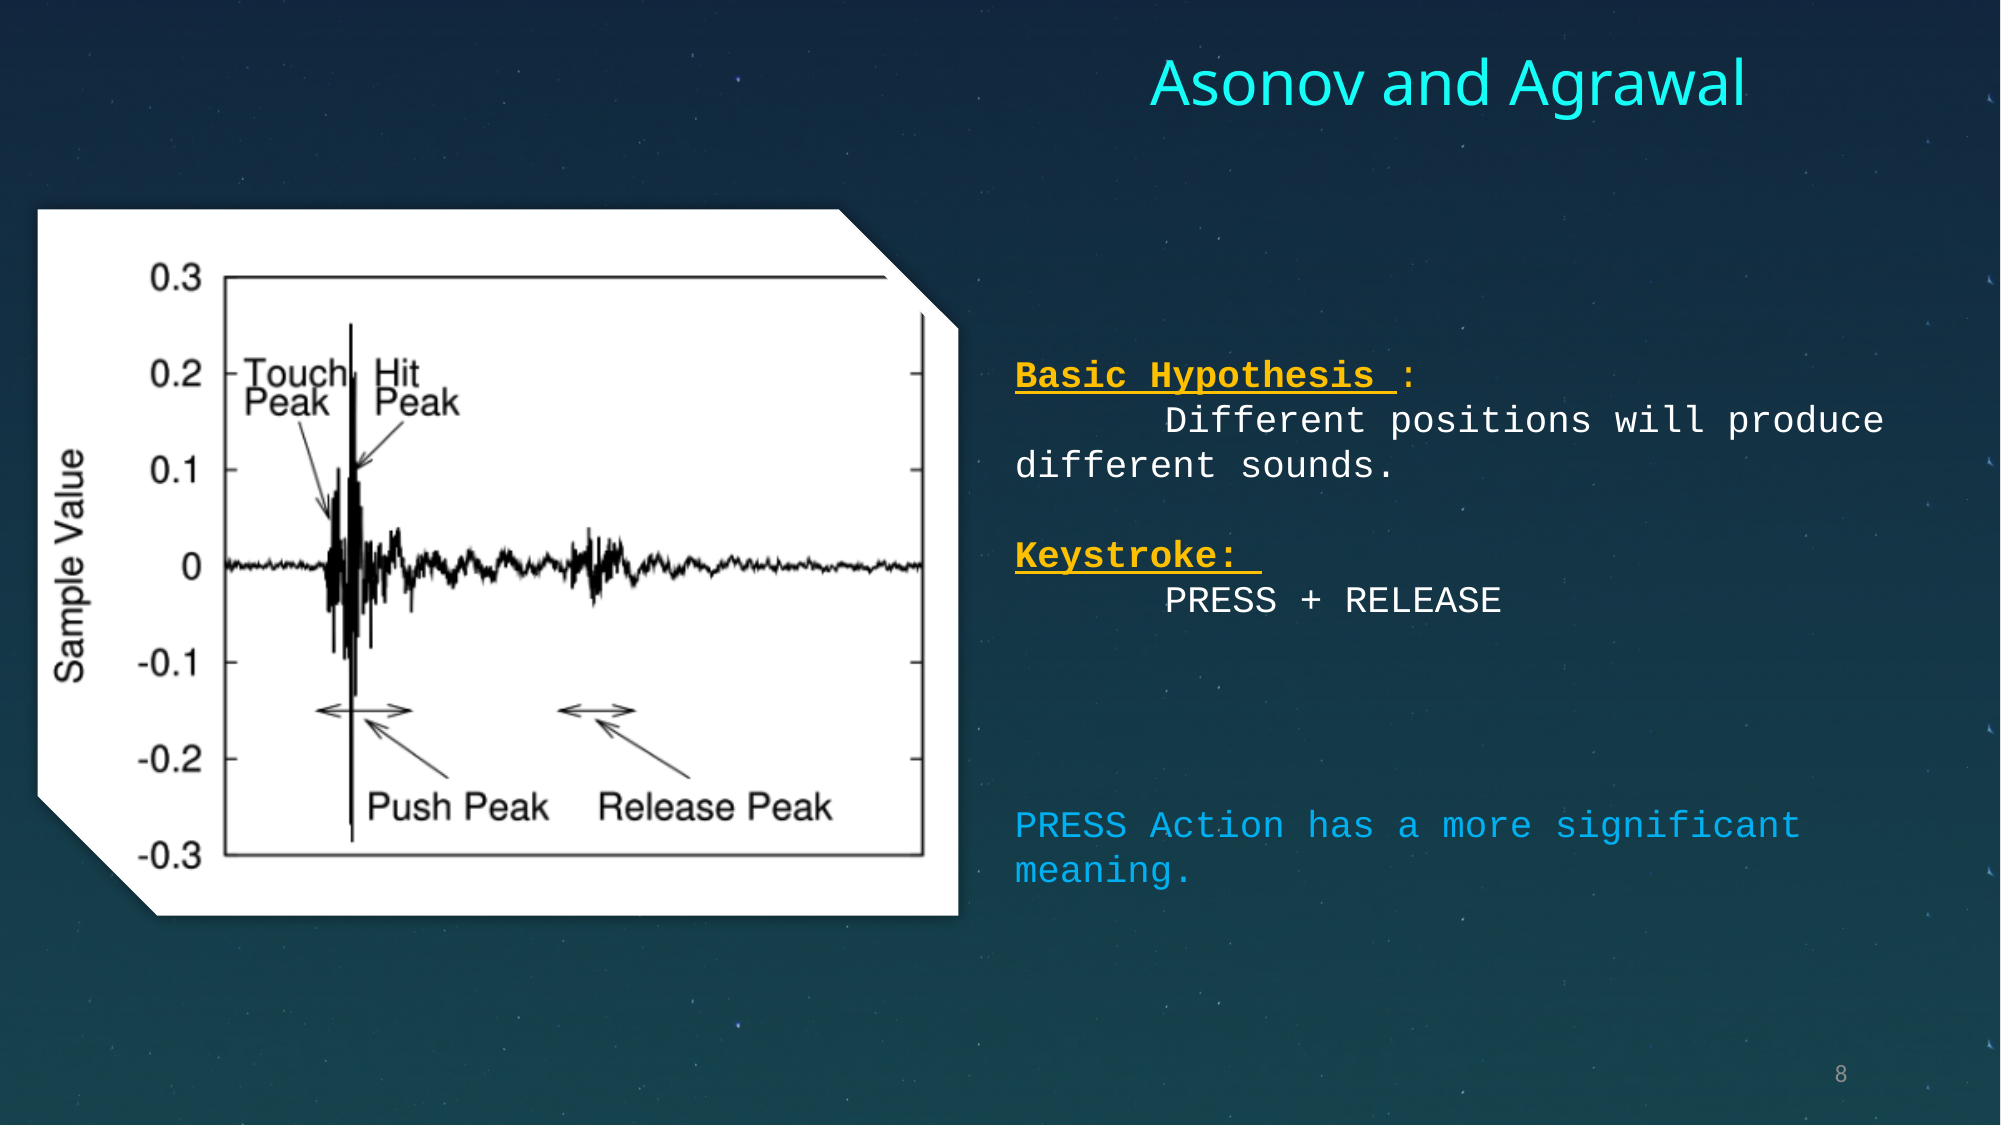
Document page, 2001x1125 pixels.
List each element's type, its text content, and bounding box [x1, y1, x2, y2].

text_box Asonov and Agrawal [999, 36, 1900, 126]
picture [44, 216, 952, 909]
text_box Basic Hypothesis : Different positions will produce different sounds. Keystroke: PRESS + RELEASE PRESS Action has a more significant meaning. [999, 162, 1955, 943]
text_box [0, 0, 2000, 1125]
slide_number 8 [1412, 1042, 1863, 1103]
